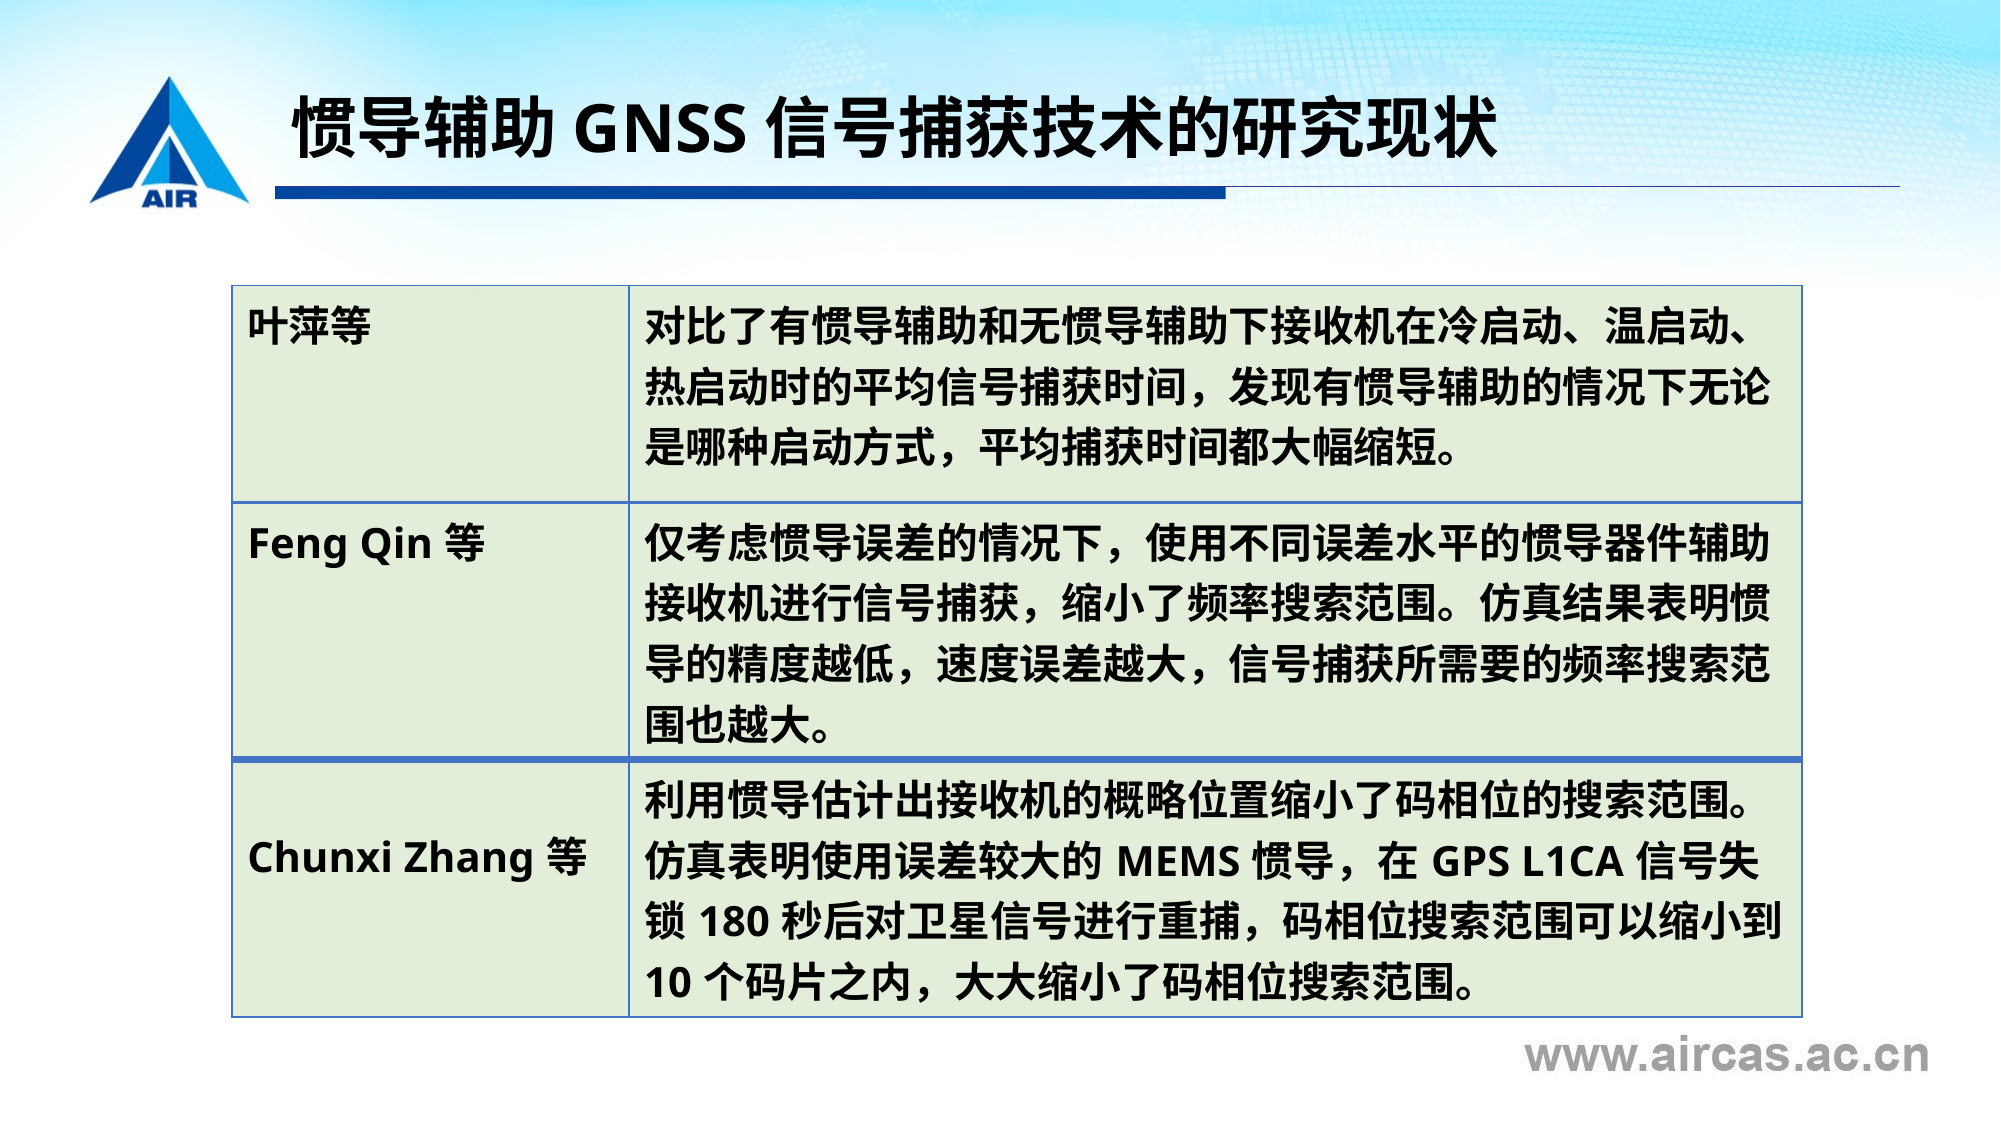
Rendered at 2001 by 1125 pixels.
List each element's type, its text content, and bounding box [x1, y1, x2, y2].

table_cell Chunxi Zhang等 [233, 763, 628, 1016]
picture [0, 0, 2000, 1125]
table_cell 利用惯导估计出接收机的概略位置缩小了码相位的搜索范围。仿真表明使用误差较大的MEMS惯导，在GPS L1CA信号失锁180秒后对卫星信号进行重捕，码相位搜索范围可以缩小到10个码片之内，大大缩小了码相位搜索范围。 [630, 763, 1801, 1016]
title 惯导辅助GNSS信号捕获技术的研究现状 [274, 74, 1788, 187]
table_cell Feng Qin等 [233, 504, 628, 756]
table_header 对比了有惯导辅助和无惯导辅助下接收机在冷启动、温启动、热启动时的平均信号捕获时间，发现有惯导辅助的情况下无论是哪种启动方式，平均捕获时间都大幅缩短。 [630, 286, 1801, 501]
table_cell 仅考虑惯导误差的情况下，使用不同误差水平的惯导器件辅助接收机进行信号捕获，缩小了频率搜索范围。仿真结果表明惯导的精度越低，速度误差越大，信号捕获所需要的频率搜索范围也越大。 [630, 504, 1801, 756]
table_header 叶萍等 [233, 286, 628, 501]
